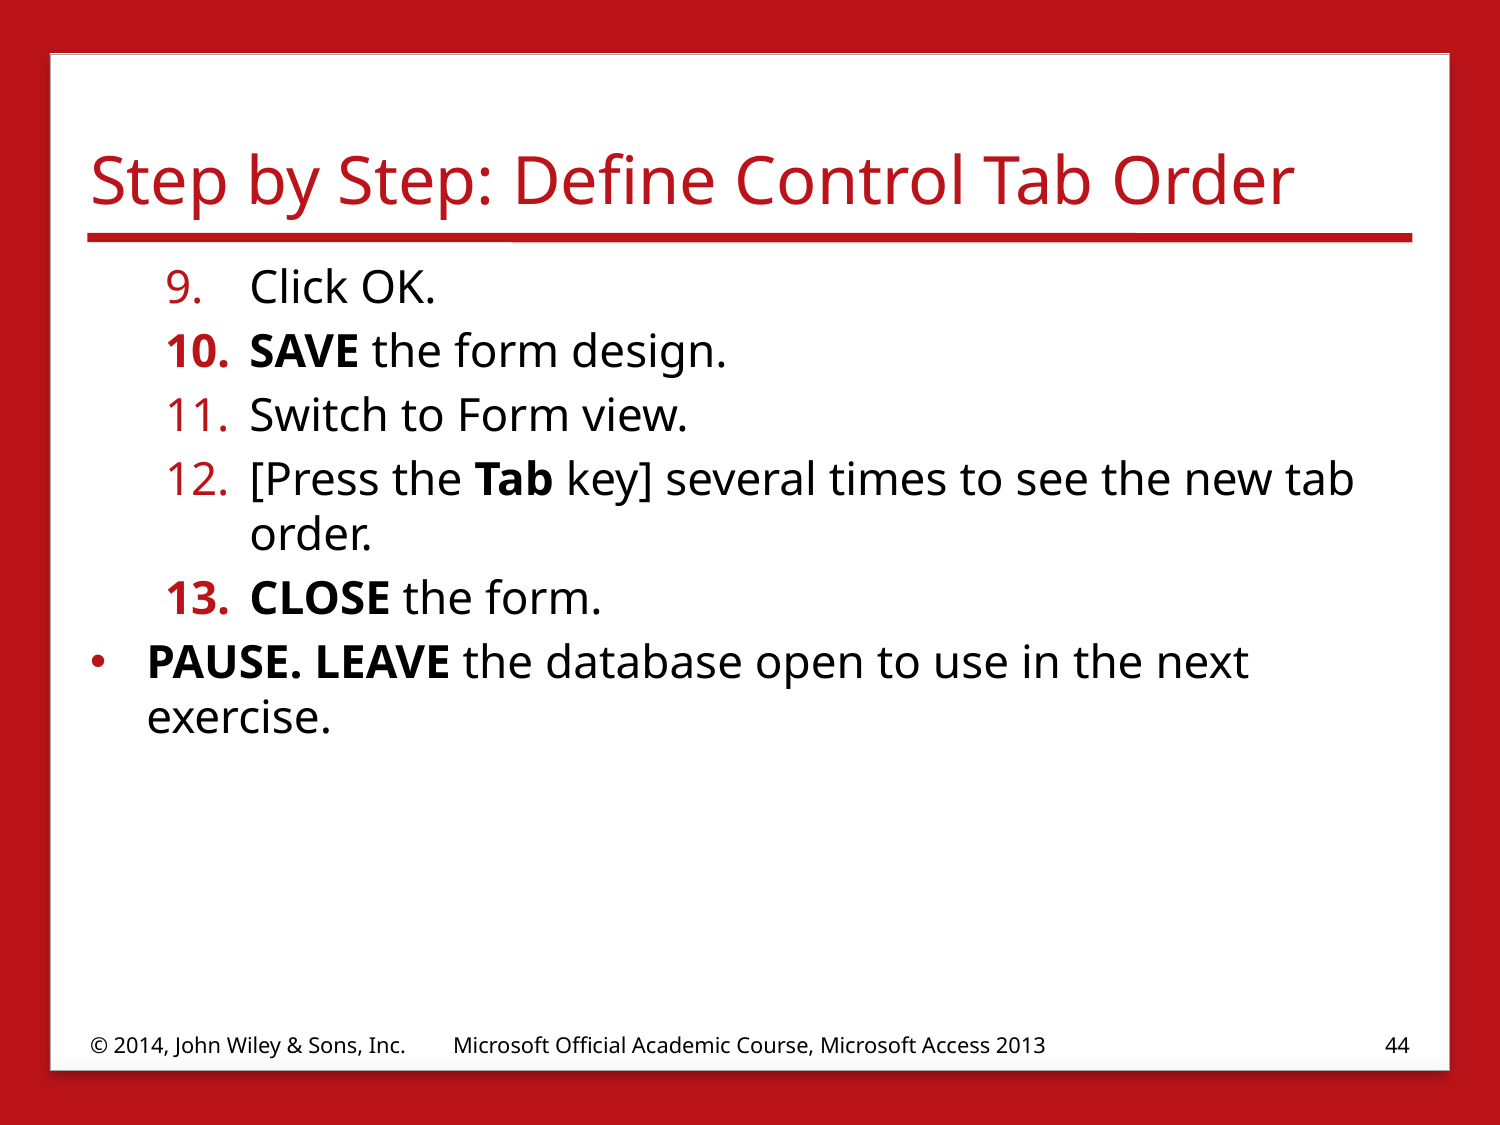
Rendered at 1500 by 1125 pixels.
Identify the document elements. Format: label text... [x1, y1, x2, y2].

title Step by Step: Define Control Tab Order [74, 74, 1426, 226]
slide_number © 2014, John Wiley & Sons, Inc. [74, 1024, 426, 1103]
footer Microsoft Official Academic Course, Microsoft Access 2013 [431, 1024, 1069, 1103]
list Click OK. SAVE the form design. Switch to Form view. [Press the Tab key] several times to see the new tab order. CLOSE the form. PAUSE. LEAVE the database open to use in the next exercise. [75, 249, 1425, 1063]
slide_number 44 [1074, 1024, 1426, 1103]
